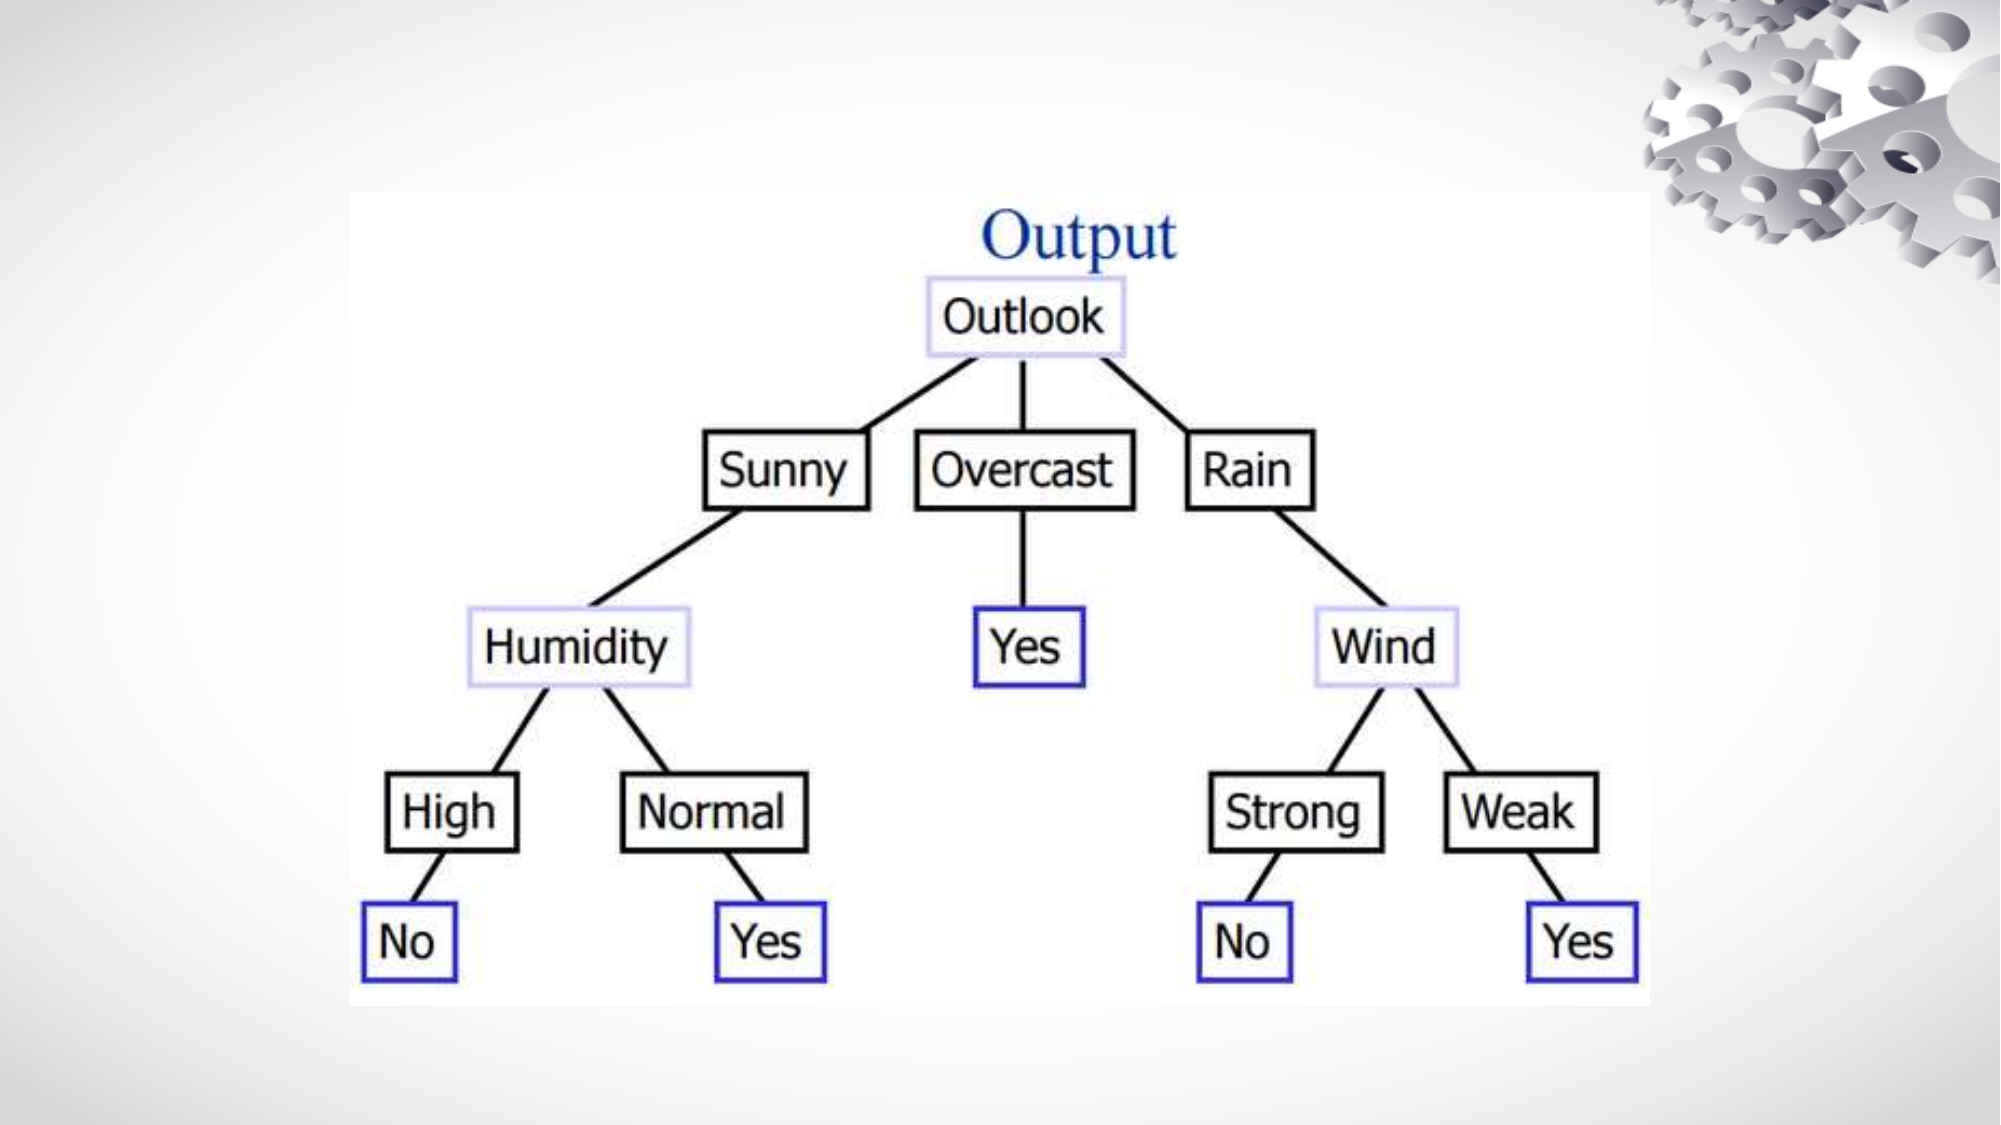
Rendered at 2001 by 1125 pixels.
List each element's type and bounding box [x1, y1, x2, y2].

picture [0, 0, 2000, 1125]
list [349, 192, 1650, 1006]
